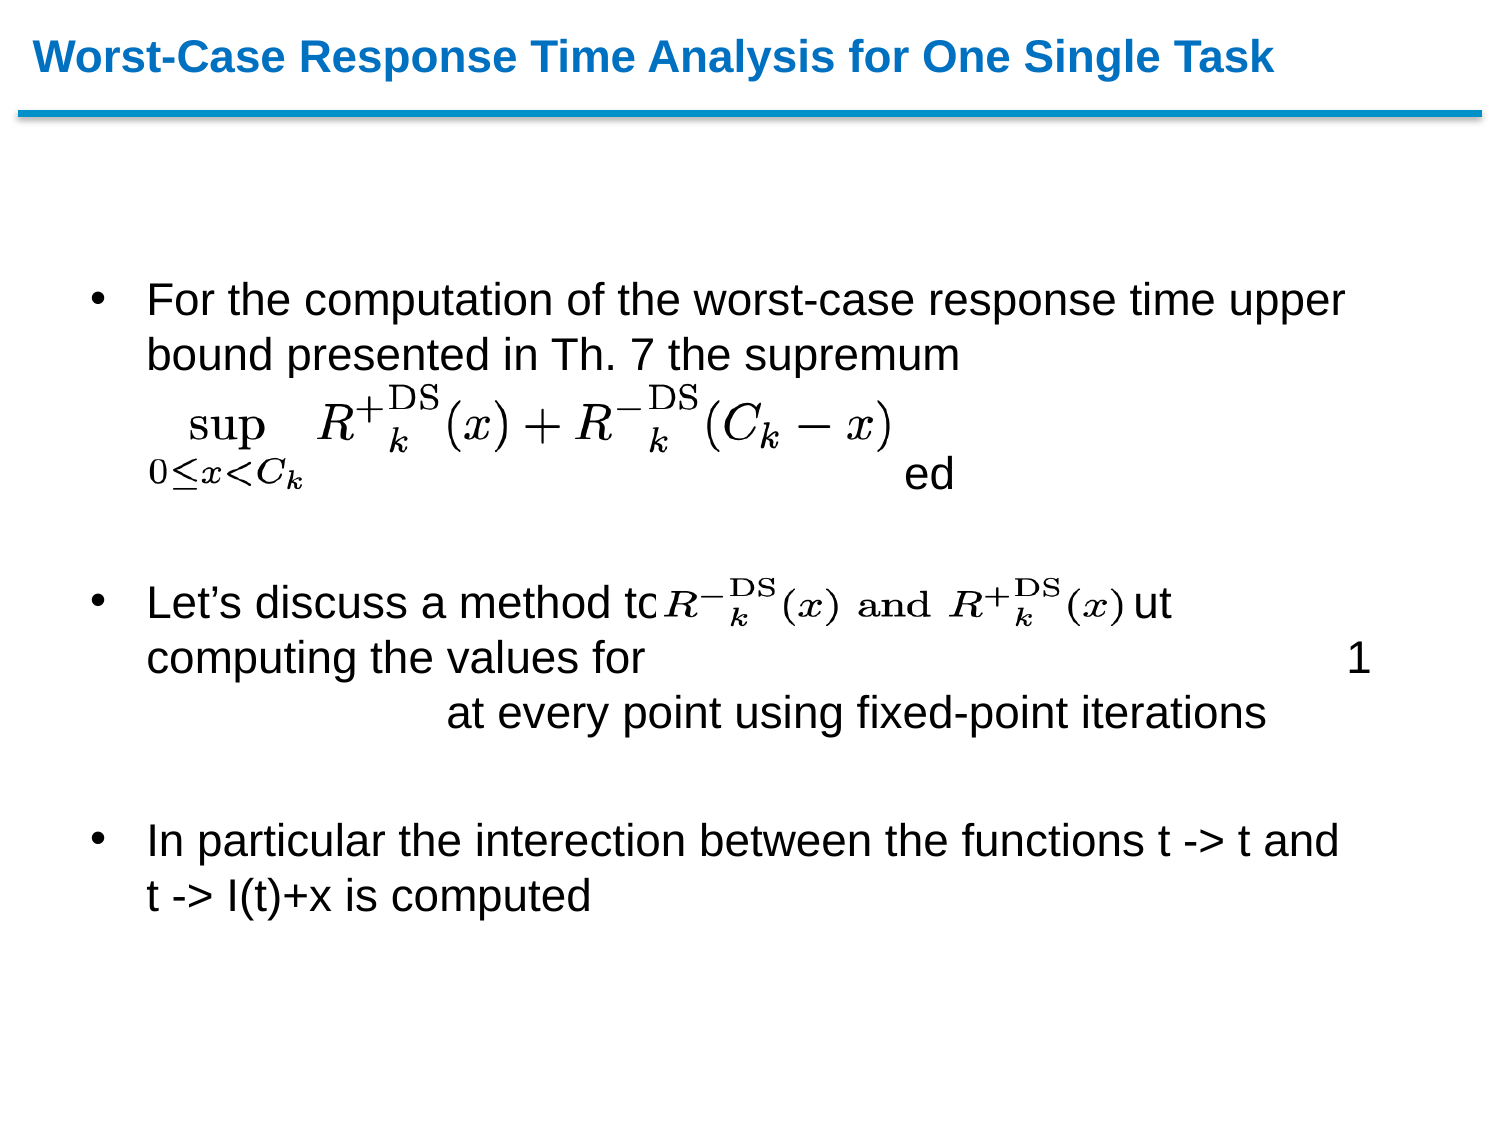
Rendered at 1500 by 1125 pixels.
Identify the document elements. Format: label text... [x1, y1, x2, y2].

list For the computation of the worst-case response time upper bound presented in Th. 7 the supremum has to be computed Let’s discuss a method to do this efficiently without computing the values for 1 at every point using fixed-point iterations In particular the interection between the functions t -> t and t -> I(t)+x is computed [75, 262, 1411, 1005]
picture [127, 378, 905, 500]
title Worst-Case Response Time Analysis for One Single Task [17, 19, 1385, 114]
picture [656, 577, 1132, 632]
